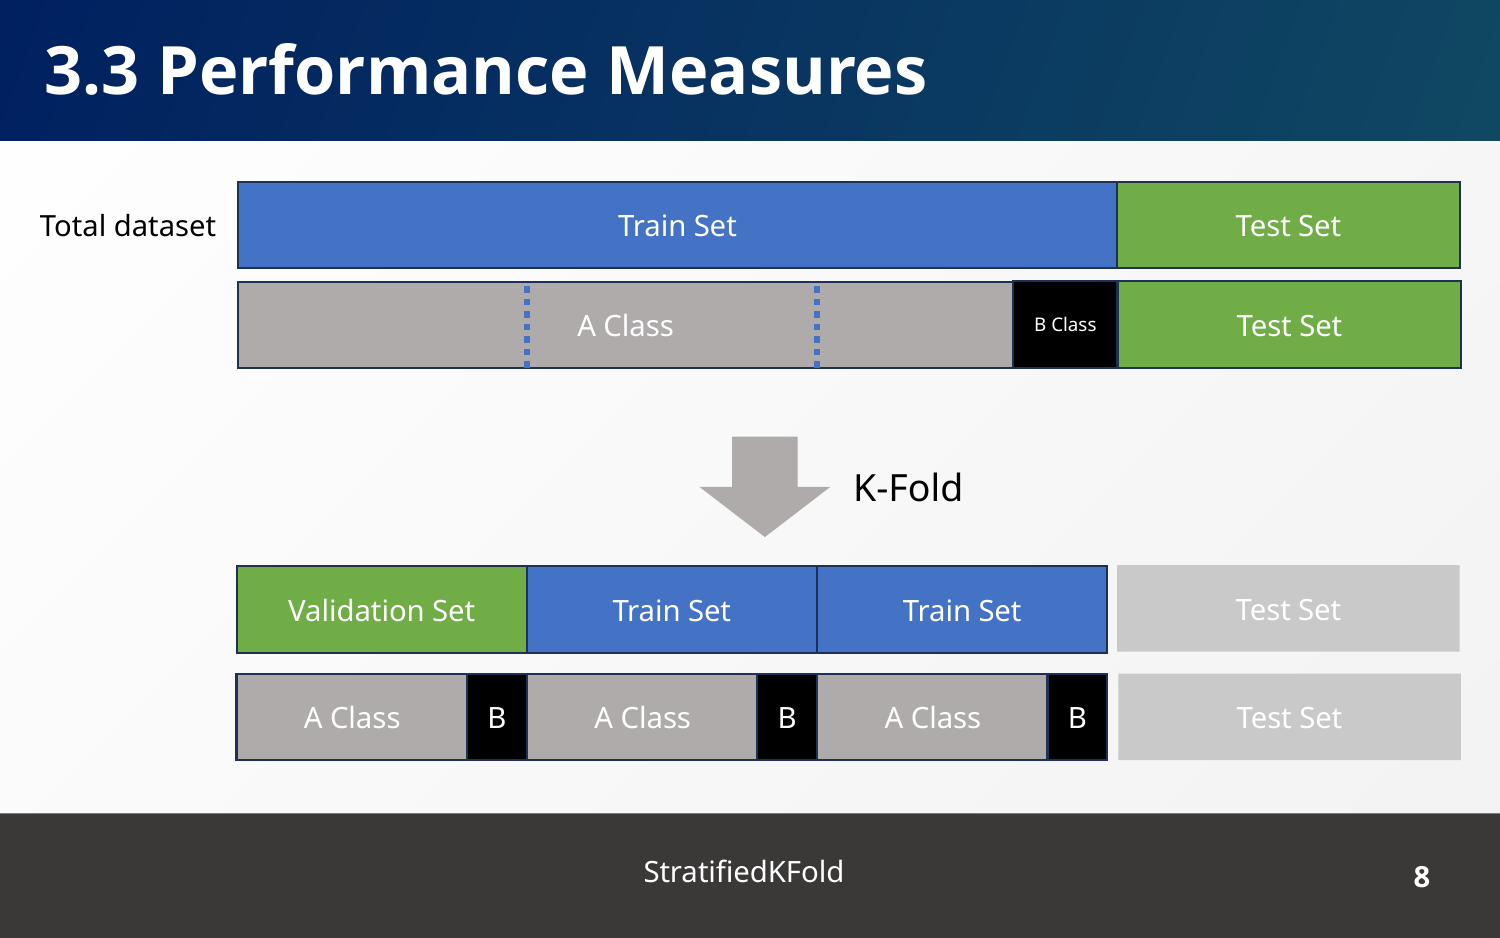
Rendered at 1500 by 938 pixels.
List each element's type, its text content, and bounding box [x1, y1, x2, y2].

text_box K-Fold [838, 456, 979, 517]
text_box Train Set [526, 565, 816, 654]
text_box Train Set [816, 565, 1108, 654]
text_box StratifiedKFold [628, 845, 860, 896]
text_box B [1046, 673, 1108, 761]
text_box A Class [526, 673, 756, 761]
text_box Total dataset [25, 199, 232, 250]
text_box A Class [816, 673, 1046, 761]
text_box Test Set [1116, 181, 1461, 269]
text_box Test Set [1116, 564, 1461, 653]
text_box B Class [1012, 280, 1117, 369]
text_box Train Set [237, 181, 1116, 269]
text_box Test Set [1117, 280, 1462, 369]
text_box [696, 435, 834, 539]
slide_number 8 [1335, 851, 1445, 901]
text_box Test Set [1117, 673, 1462, 761]
text_box Validation Set [236, 565, 526, 654]
text_box A Class [237, 281, 1012, 369]
text_box B [466, 673, 526, 761]
title 3.3 Performance Measures [0, 0, 1500, 146]
text_box B [756, 673, 816, 761]
text_box A Class [235, 673, 466, 761]
